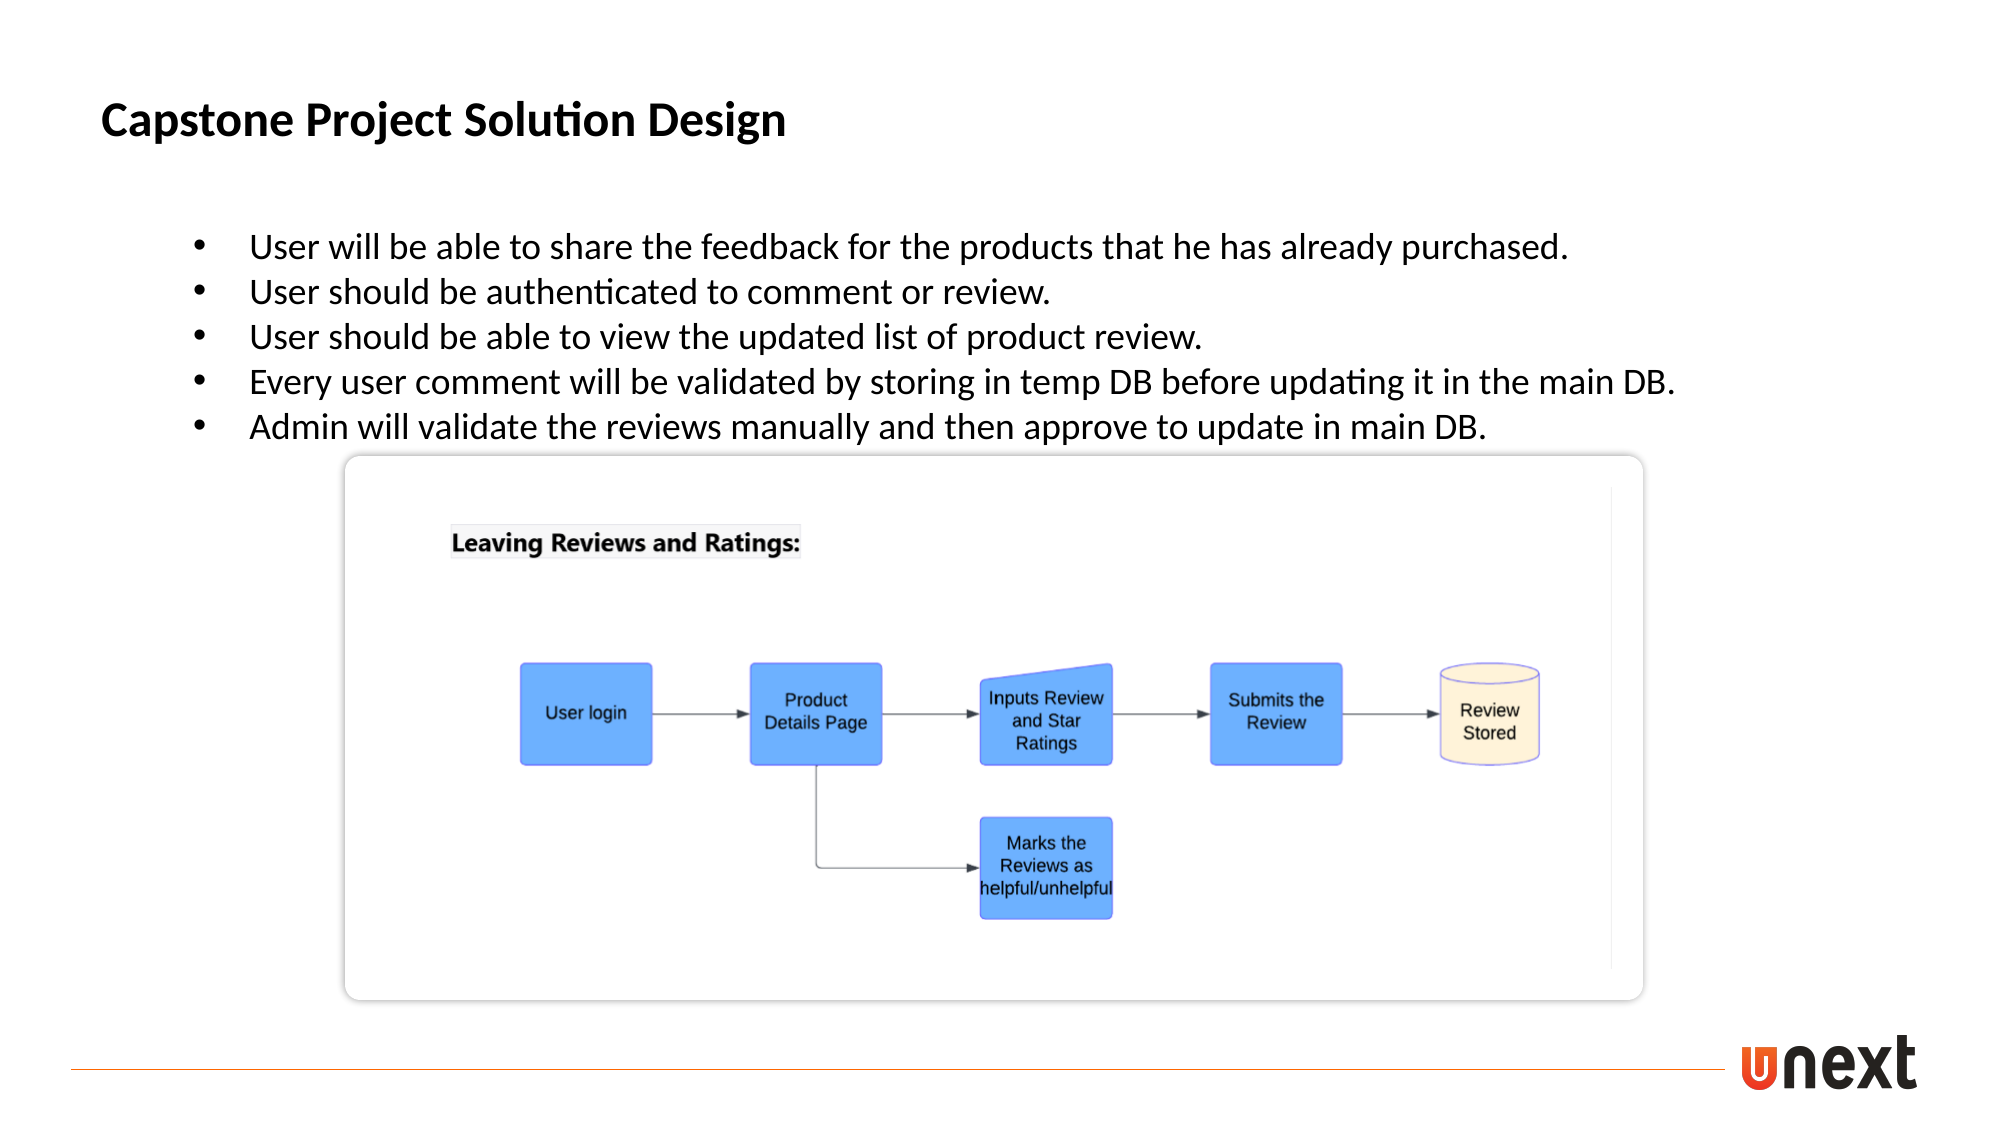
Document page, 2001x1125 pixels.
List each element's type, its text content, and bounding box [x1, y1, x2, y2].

text_box [86, 223, 1882, 1031]
text_box User will be able to share the feedback for the products that he has already purchased. User should be authenticated to comment or review. User should be able to view the updated list of product review. Every user comment will be validated by storing in temp DB before updating it in the main DB. Admin will validate the reviews manually and then approve to update in main DB. [178, 214, 1693, 454]
picture [375, 486, 1612, 969]
picture [1742, 1035, 1917, 1090]
text_box Capstone Project Solution Design [86, 79, 1251, 155]
